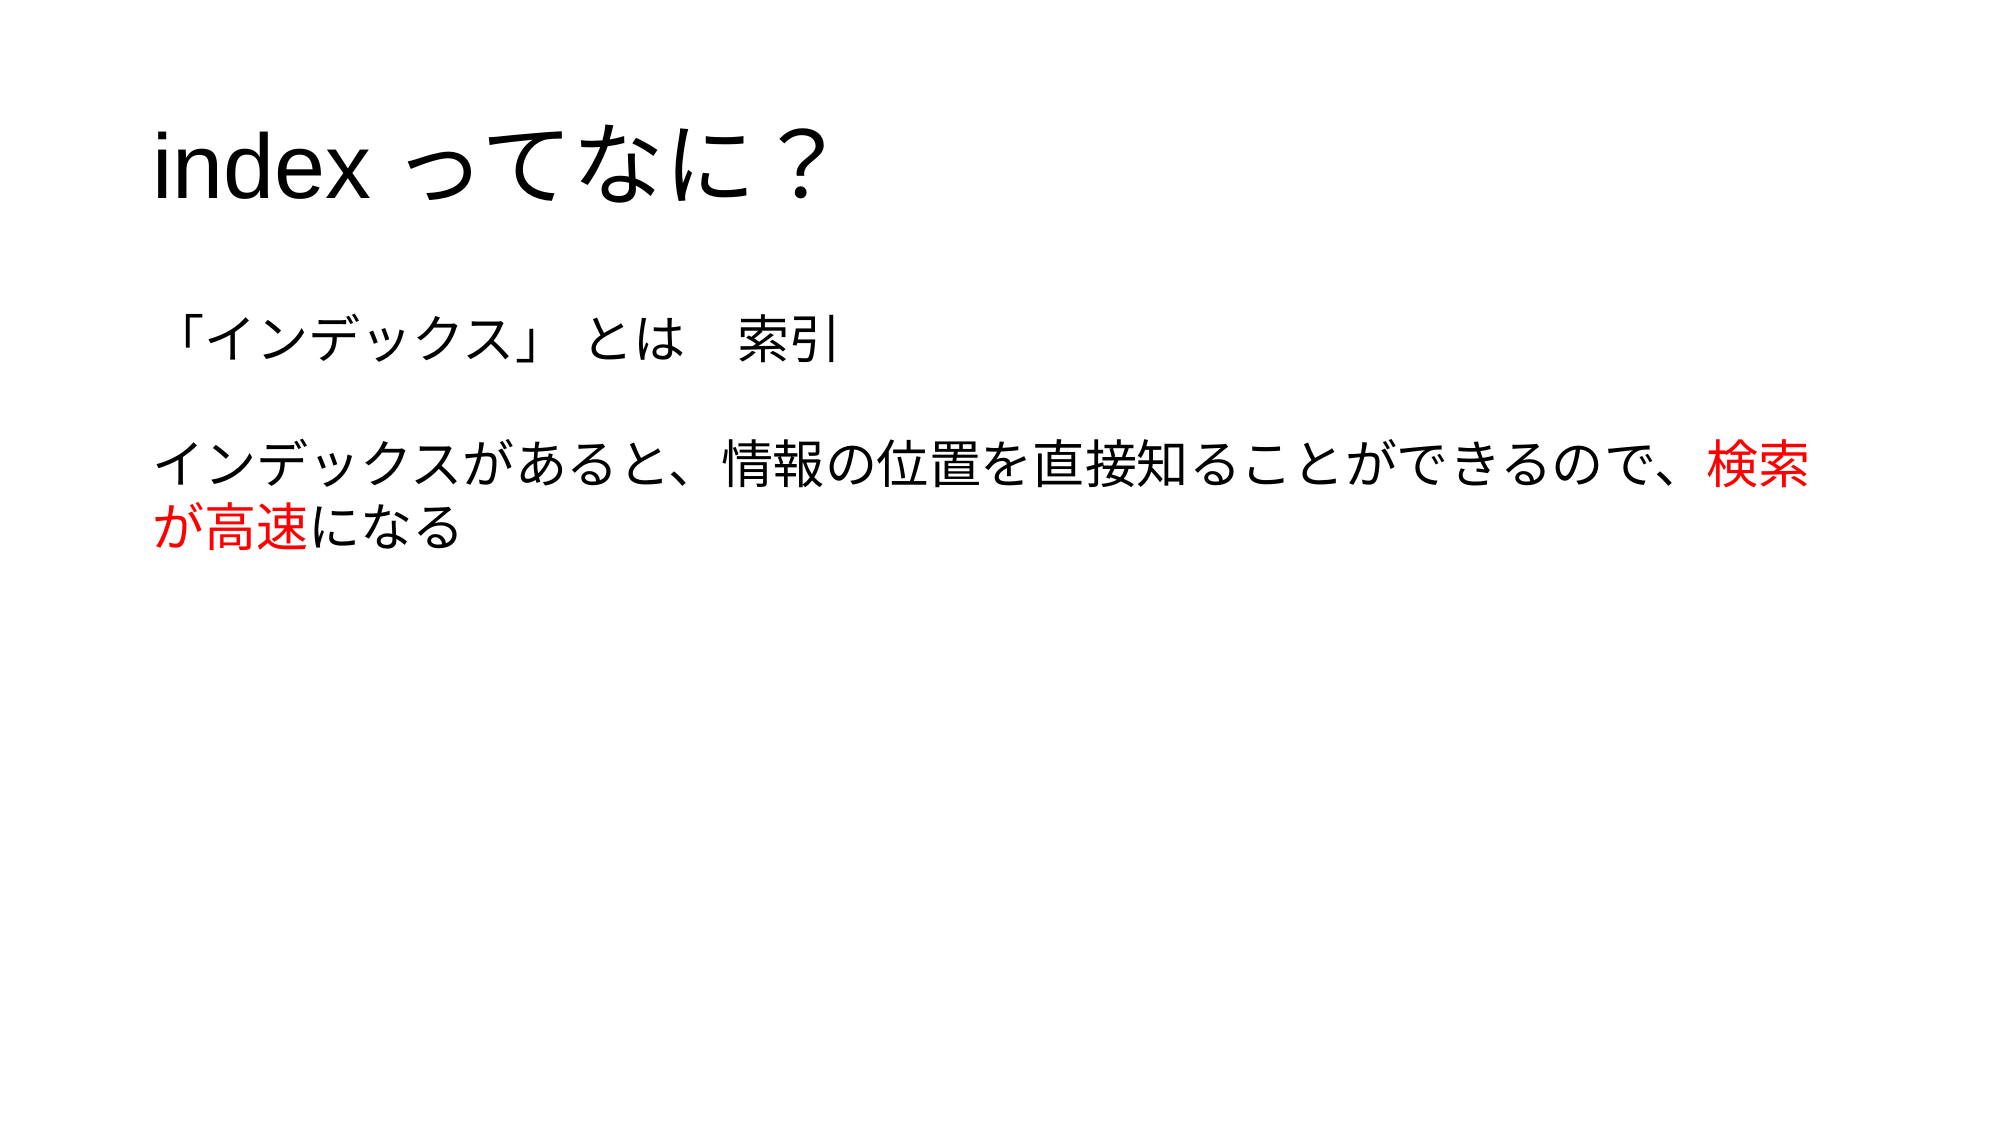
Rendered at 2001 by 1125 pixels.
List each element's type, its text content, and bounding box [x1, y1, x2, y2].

title indexってなに？ [137, 59, 1863, 278]
list 「インデックス」 とは 索引 インデックスがあると、情報の位置を直接知ることができるので、検索が高速になる [137, 299, 1863, 1014]
